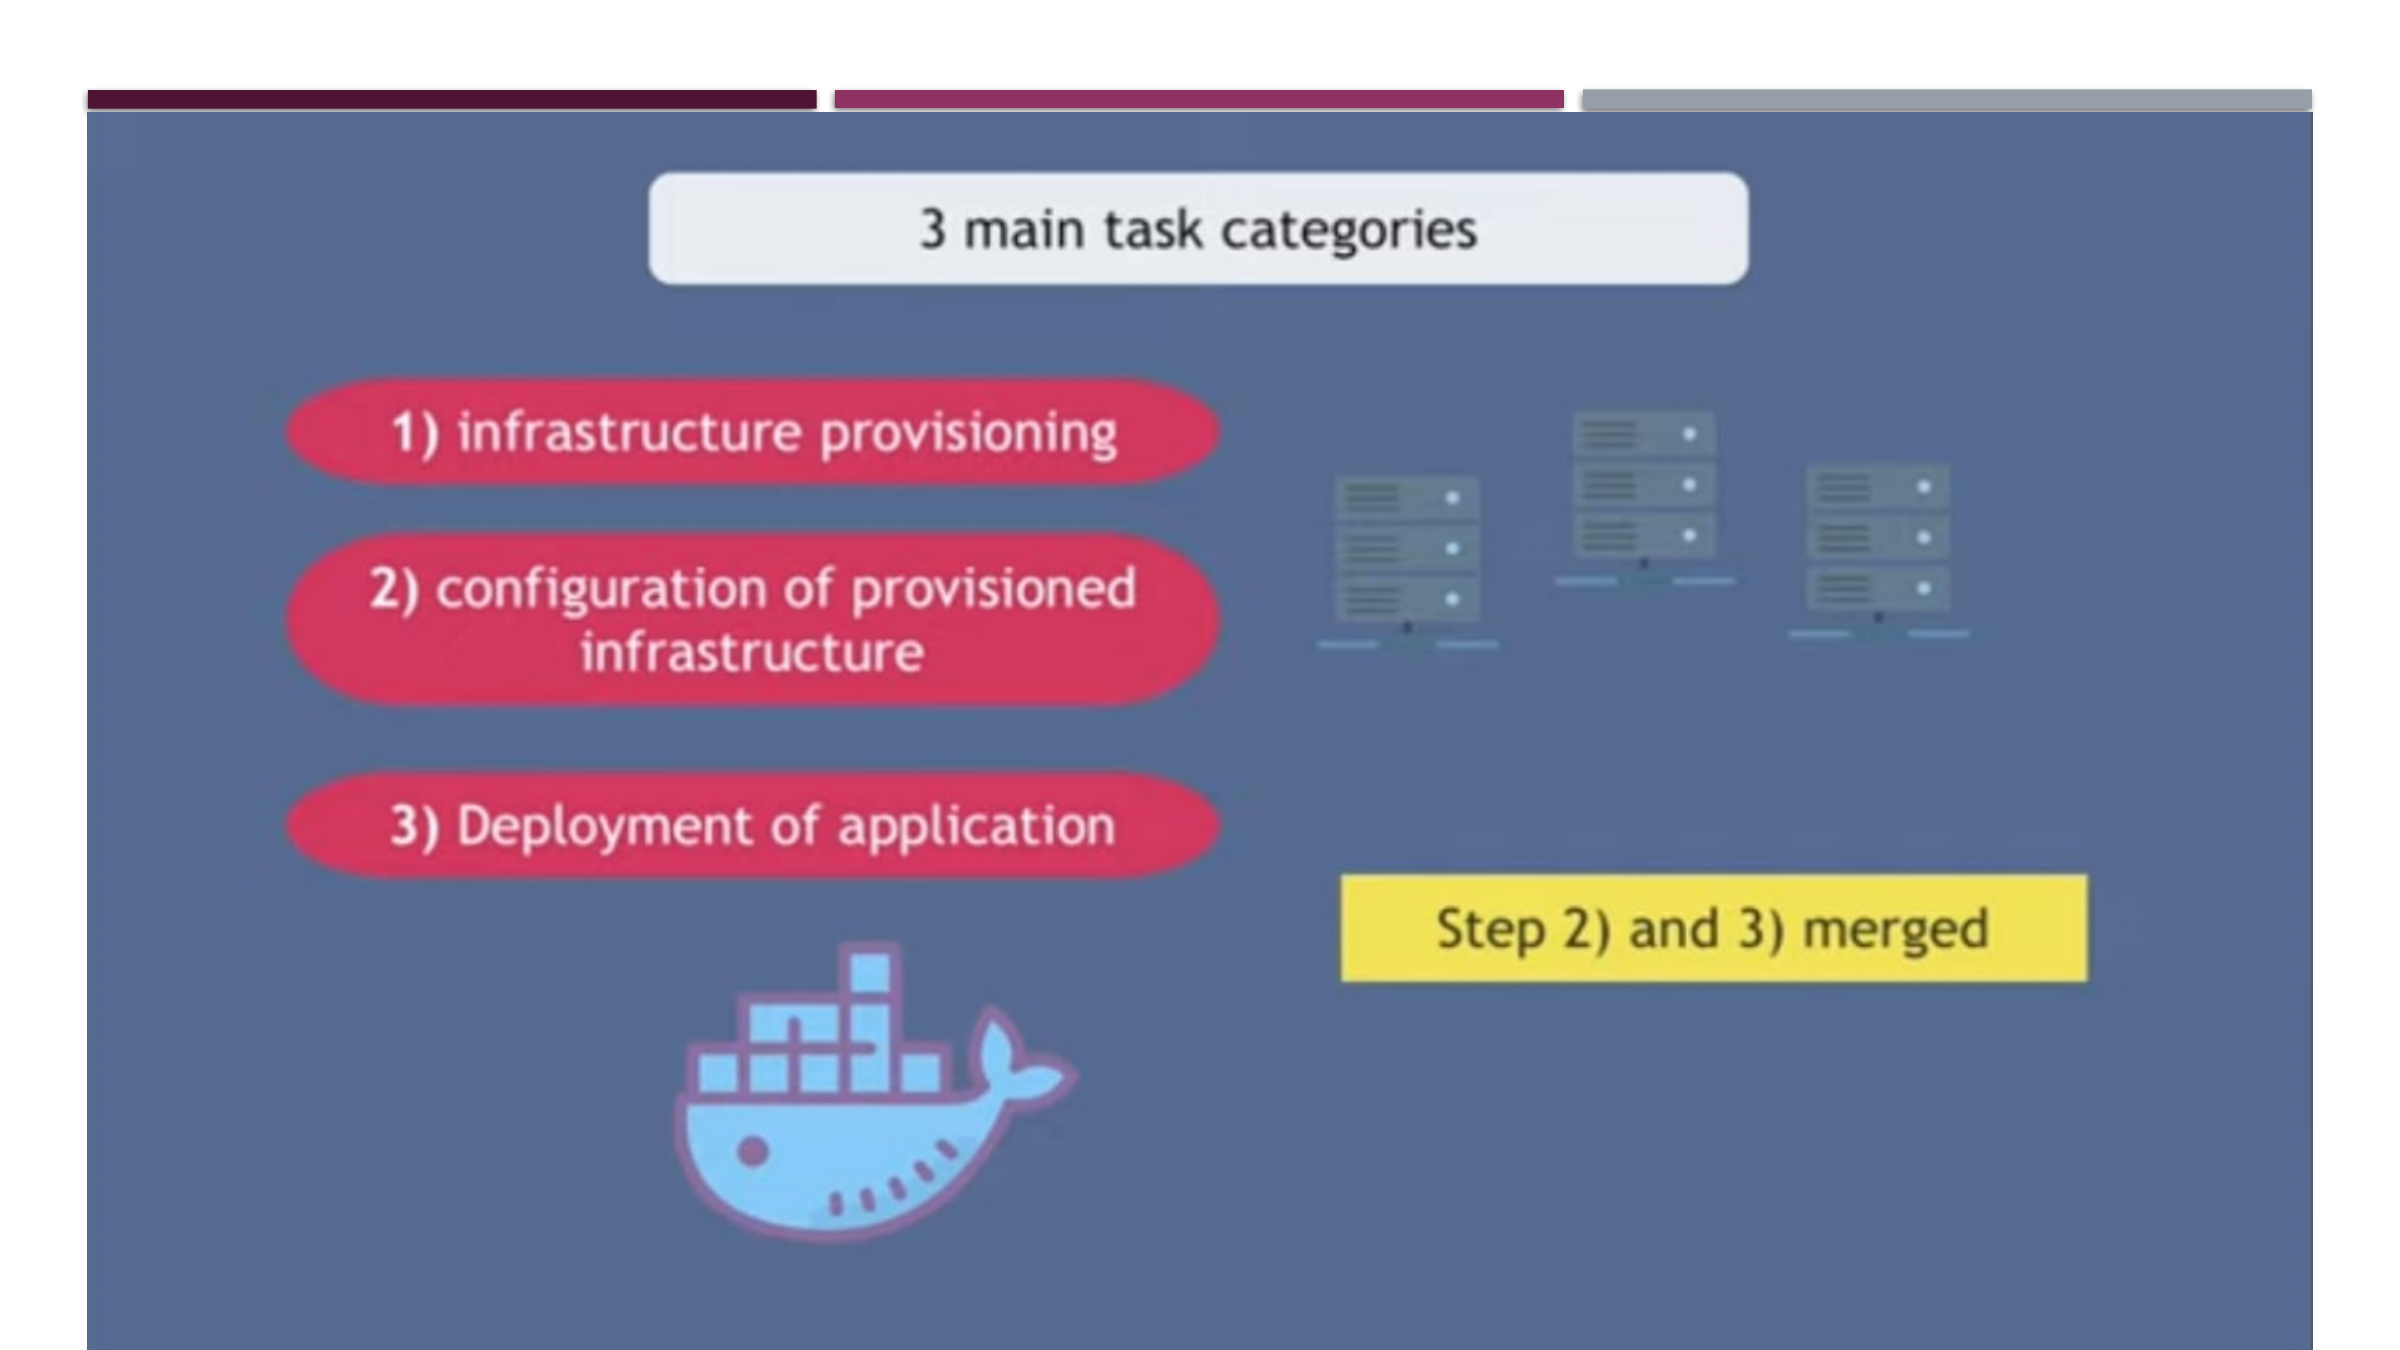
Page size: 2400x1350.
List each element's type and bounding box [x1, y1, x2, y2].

picture [87, 111, 2314, 1350]
